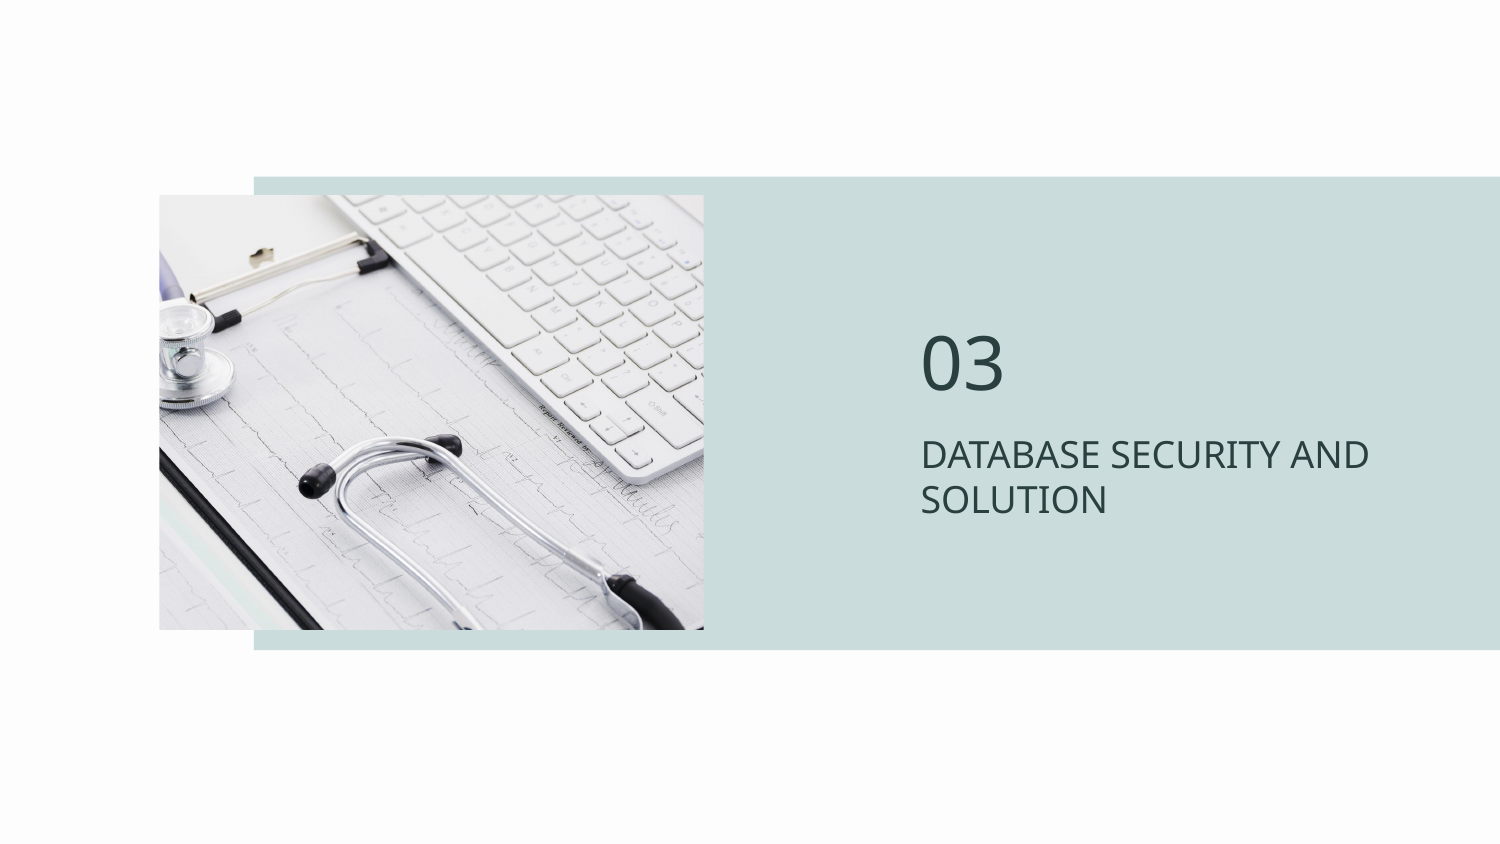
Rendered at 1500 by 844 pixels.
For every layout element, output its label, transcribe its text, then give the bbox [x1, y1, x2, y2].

text_box [253, 176, 1500, 651]
picture [158, 195, 704, 630]
text_box DATABASE SECURITY AND SOLUTION [905, 422, 1500, 529]
text_box 03 [905, 362, 1177, 421]
